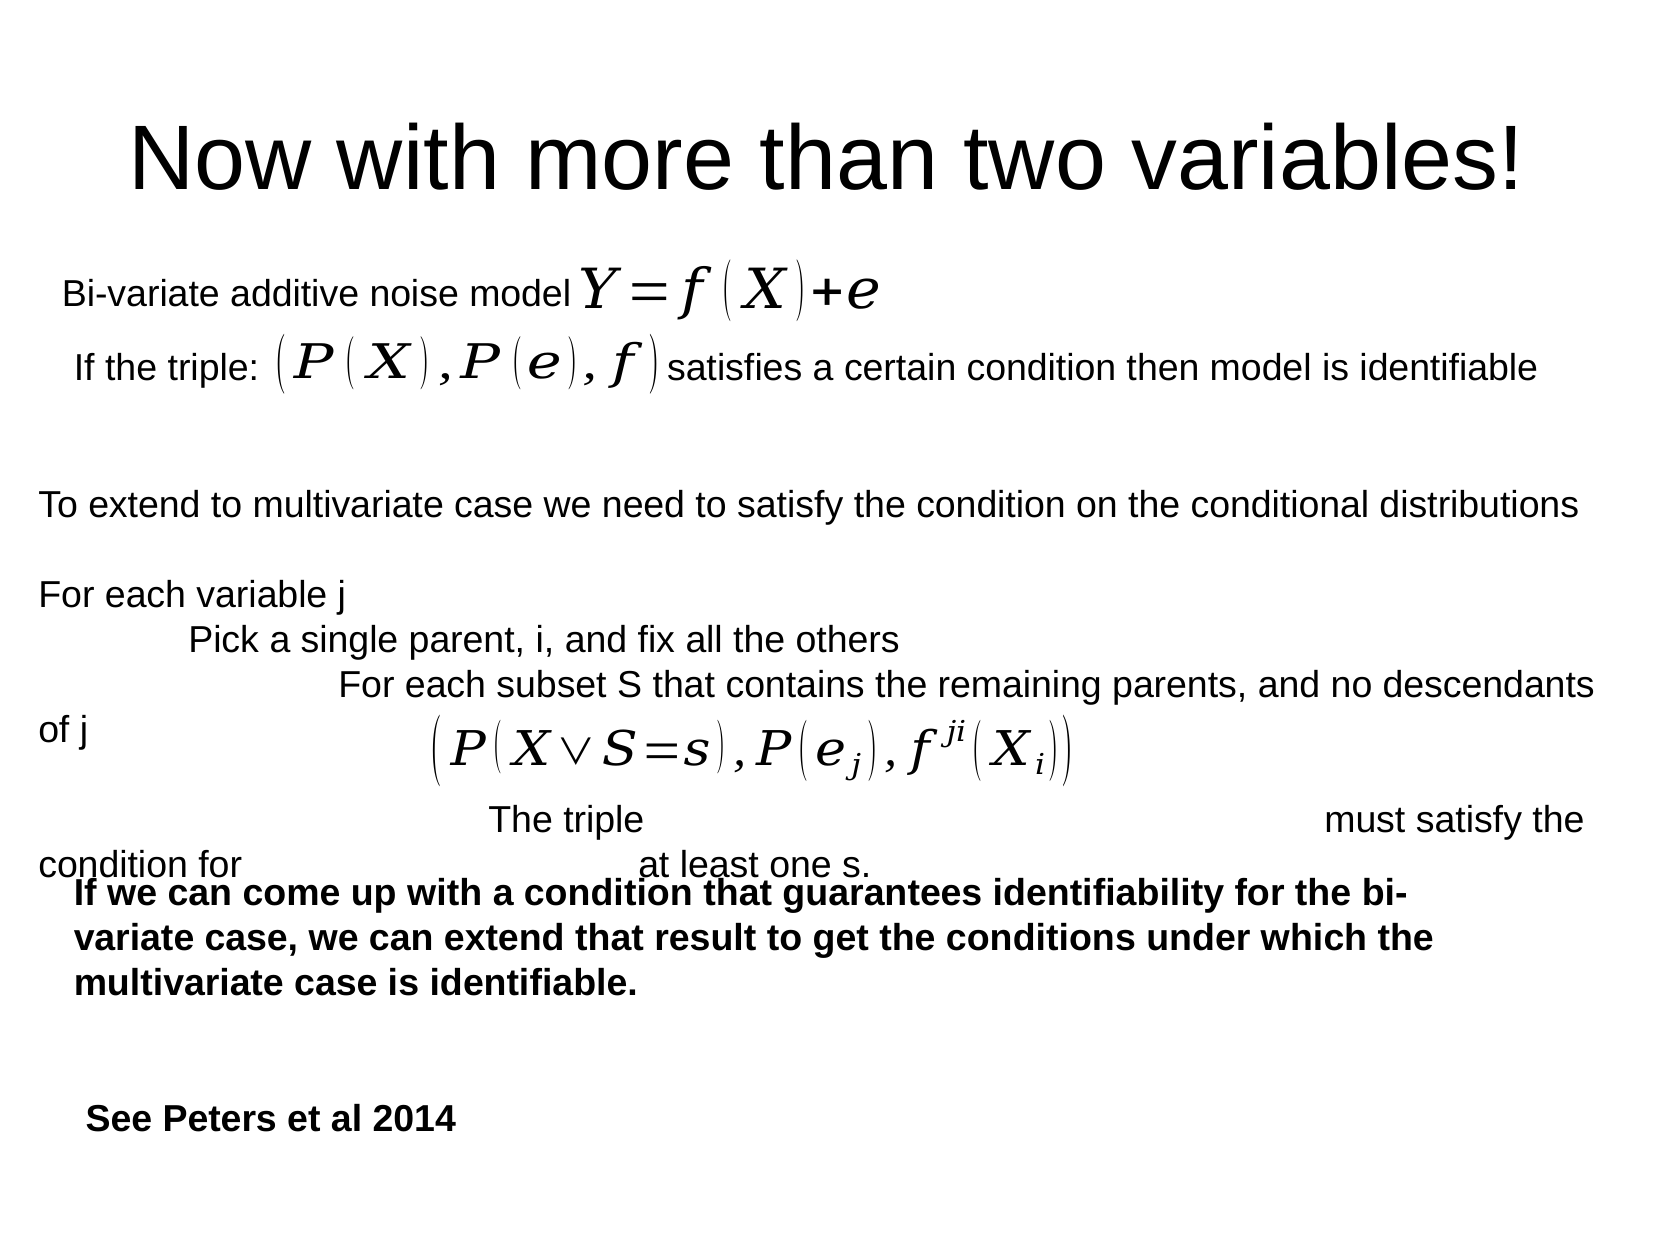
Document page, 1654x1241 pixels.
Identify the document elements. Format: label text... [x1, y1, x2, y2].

text_box See Peters et al 2014 [70, 1086, 1087, 1144]
text_box If we can come up with a condition that guarantees identifiability for the bi-variate case, we can extend that result to get the conditions under which the multivariate case is identifiable. [58, 860, 1477, 1002]
text_box If the triple: satisfies a certain condition then model is identifiable [58, 335, 1571, 392]
text_box To extend to multivariate case we need to satisfy the condition on the conditional distributions For each variable j Pick a single parent, i, and fix all the others For each subset S that contains the remaining parents, and no descendants of j The triple must satisfy the condition for at least one s. [23, 472, 1630, 824]
text_box Bi-variate additive noise model [47, 262, 1252, 319]
text_box Now with more than two variables! [82, 49, 1571, 257]
